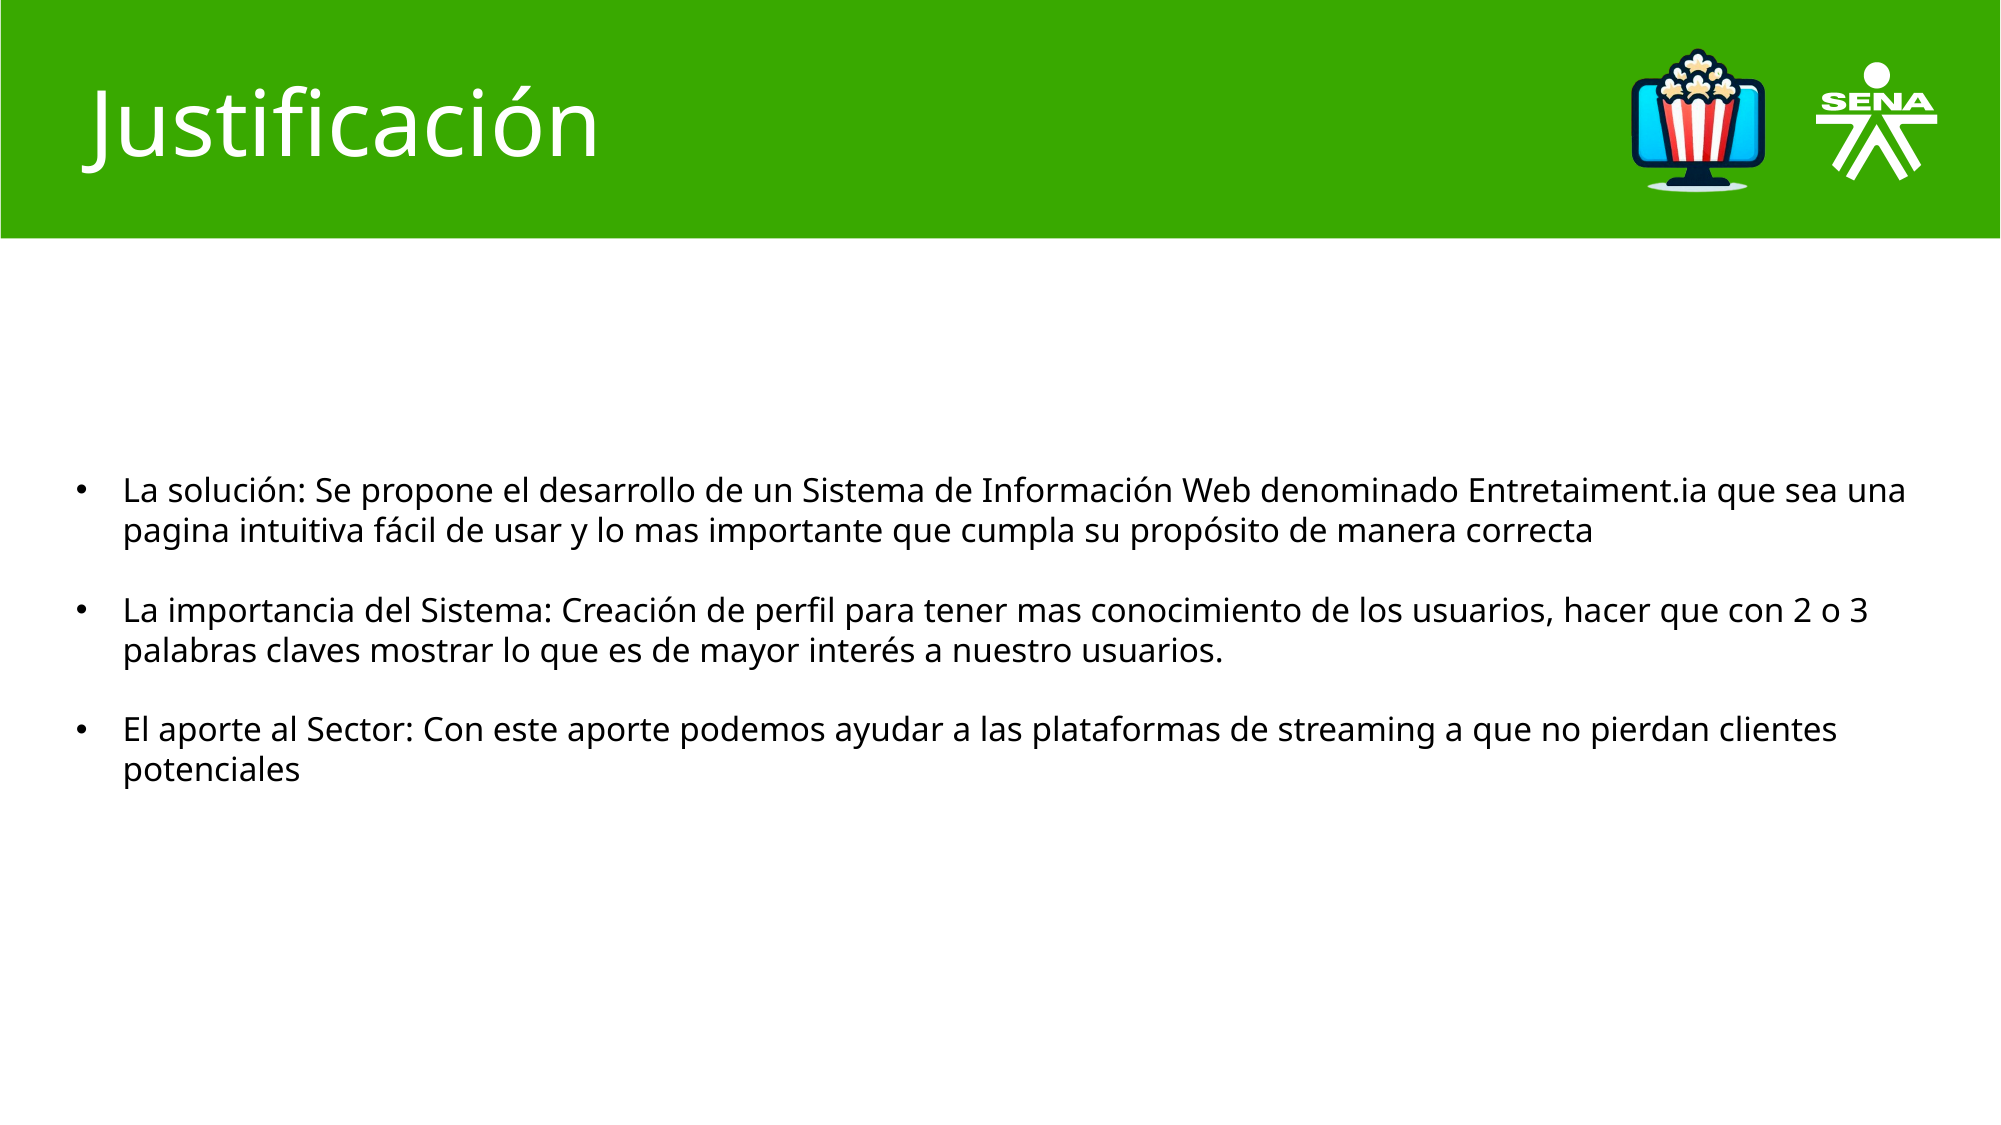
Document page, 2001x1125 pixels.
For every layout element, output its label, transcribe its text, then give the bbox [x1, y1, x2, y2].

picture [0, 0, 2001, 1125]
title Justificación [74, 18, 1800, 236]
text_box La solución: Se propone el desarrollo de un Sistema de Información Web denominado Entretaiment.ia que sea una pagina intuitiva fácil de usar y lo mas importante que cumpla su propósito de manera correcta La importancia del Sistema: Creación de perfil para tener mas conocimiento de los usuarios, hacer que con 2 o 3 palabras claves mostrar lo que es de mayor interés a nuestro usuarios. El aporte al Sector: Con este aporte podemos ayudar a las plataformas de streaming a que no pierdan clientes potenciales [61, 421, 1939, 876]
